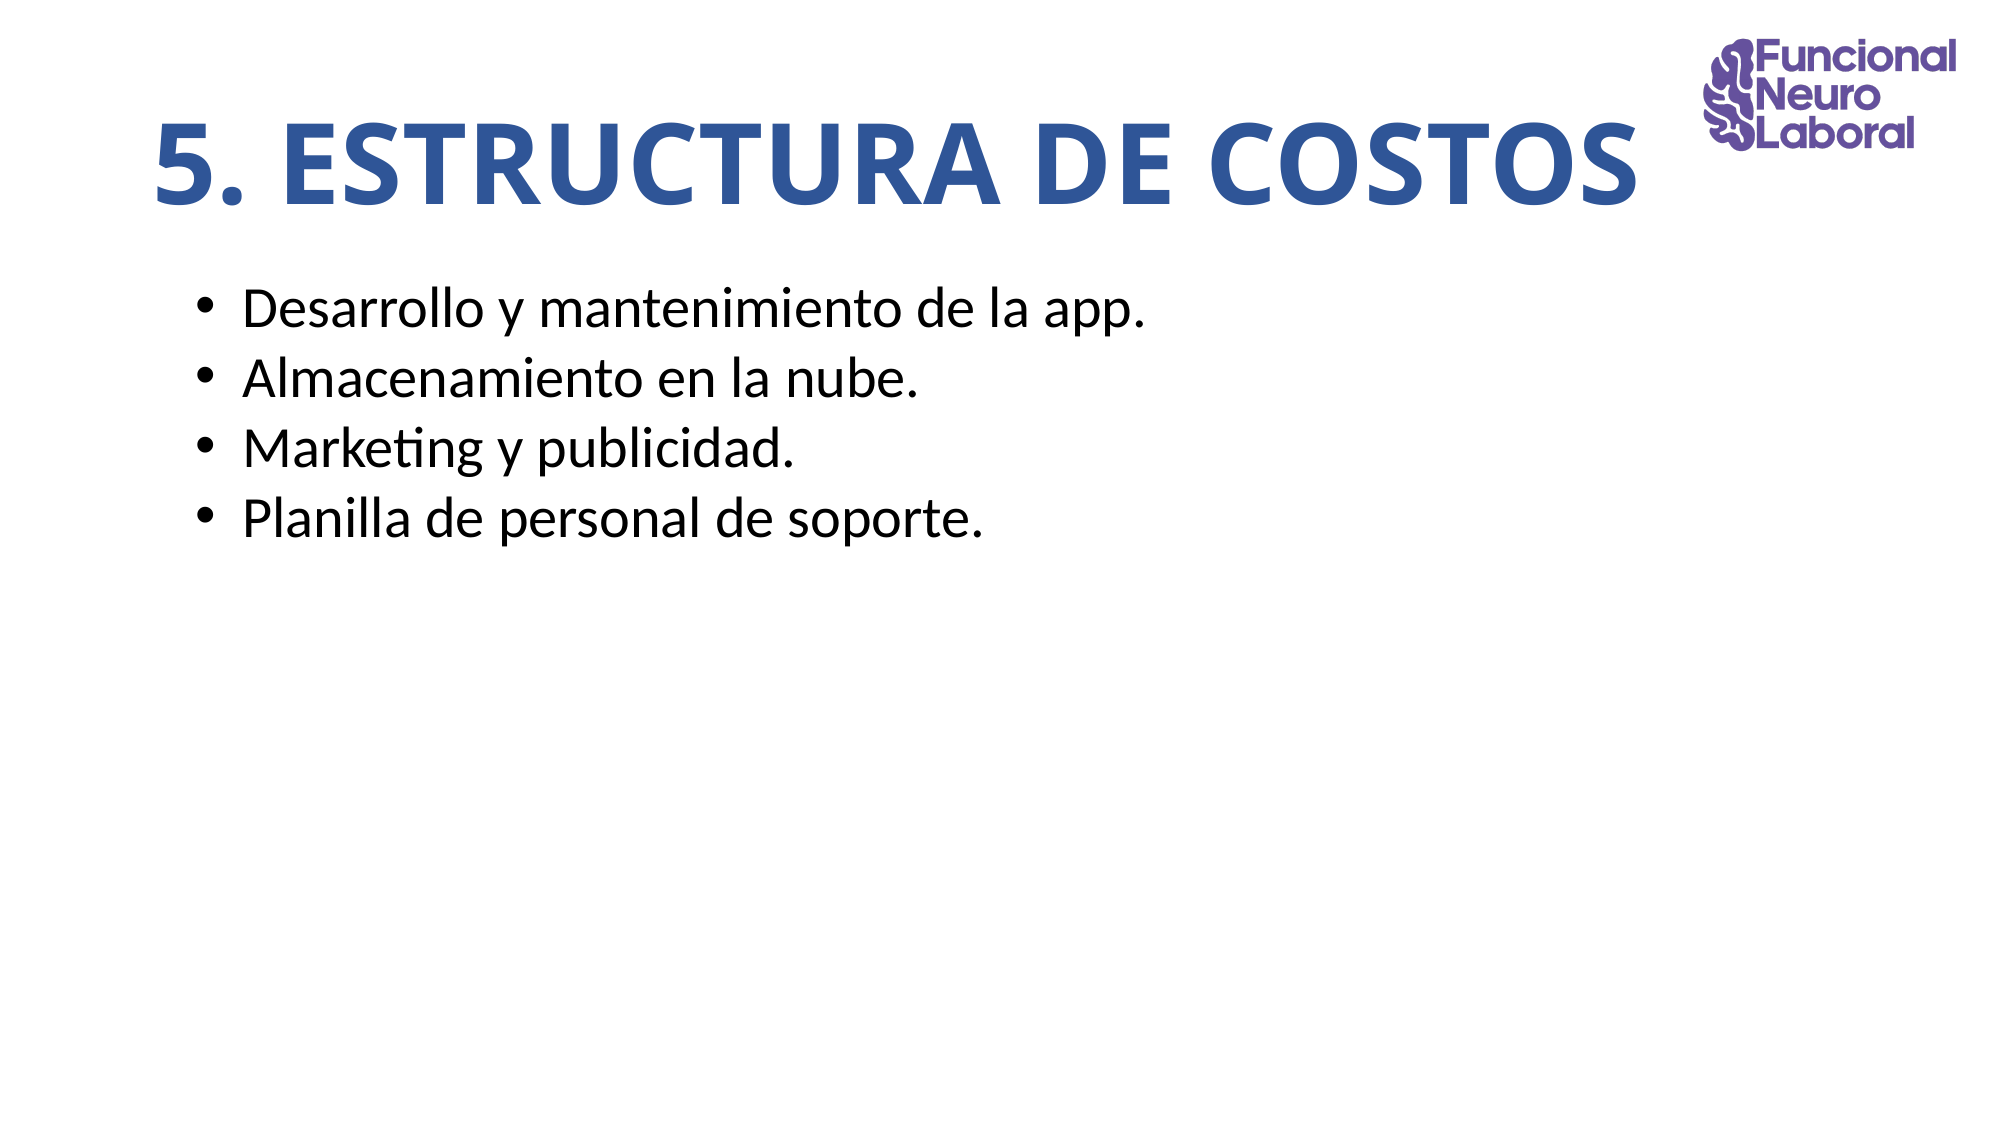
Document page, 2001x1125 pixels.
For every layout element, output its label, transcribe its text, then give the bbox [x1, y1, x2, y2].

title 5. ESTRUCTURA DE COSTOS [137, 59, 1863, 278]
text_box Desarrollo y mantenimiento de la app. Almacenamiento en la nube. Marketing y publicidad. Planilla de personal de soporte. [181, 262, 1462, 557]
picture [1667, 0, 1993, 158]
